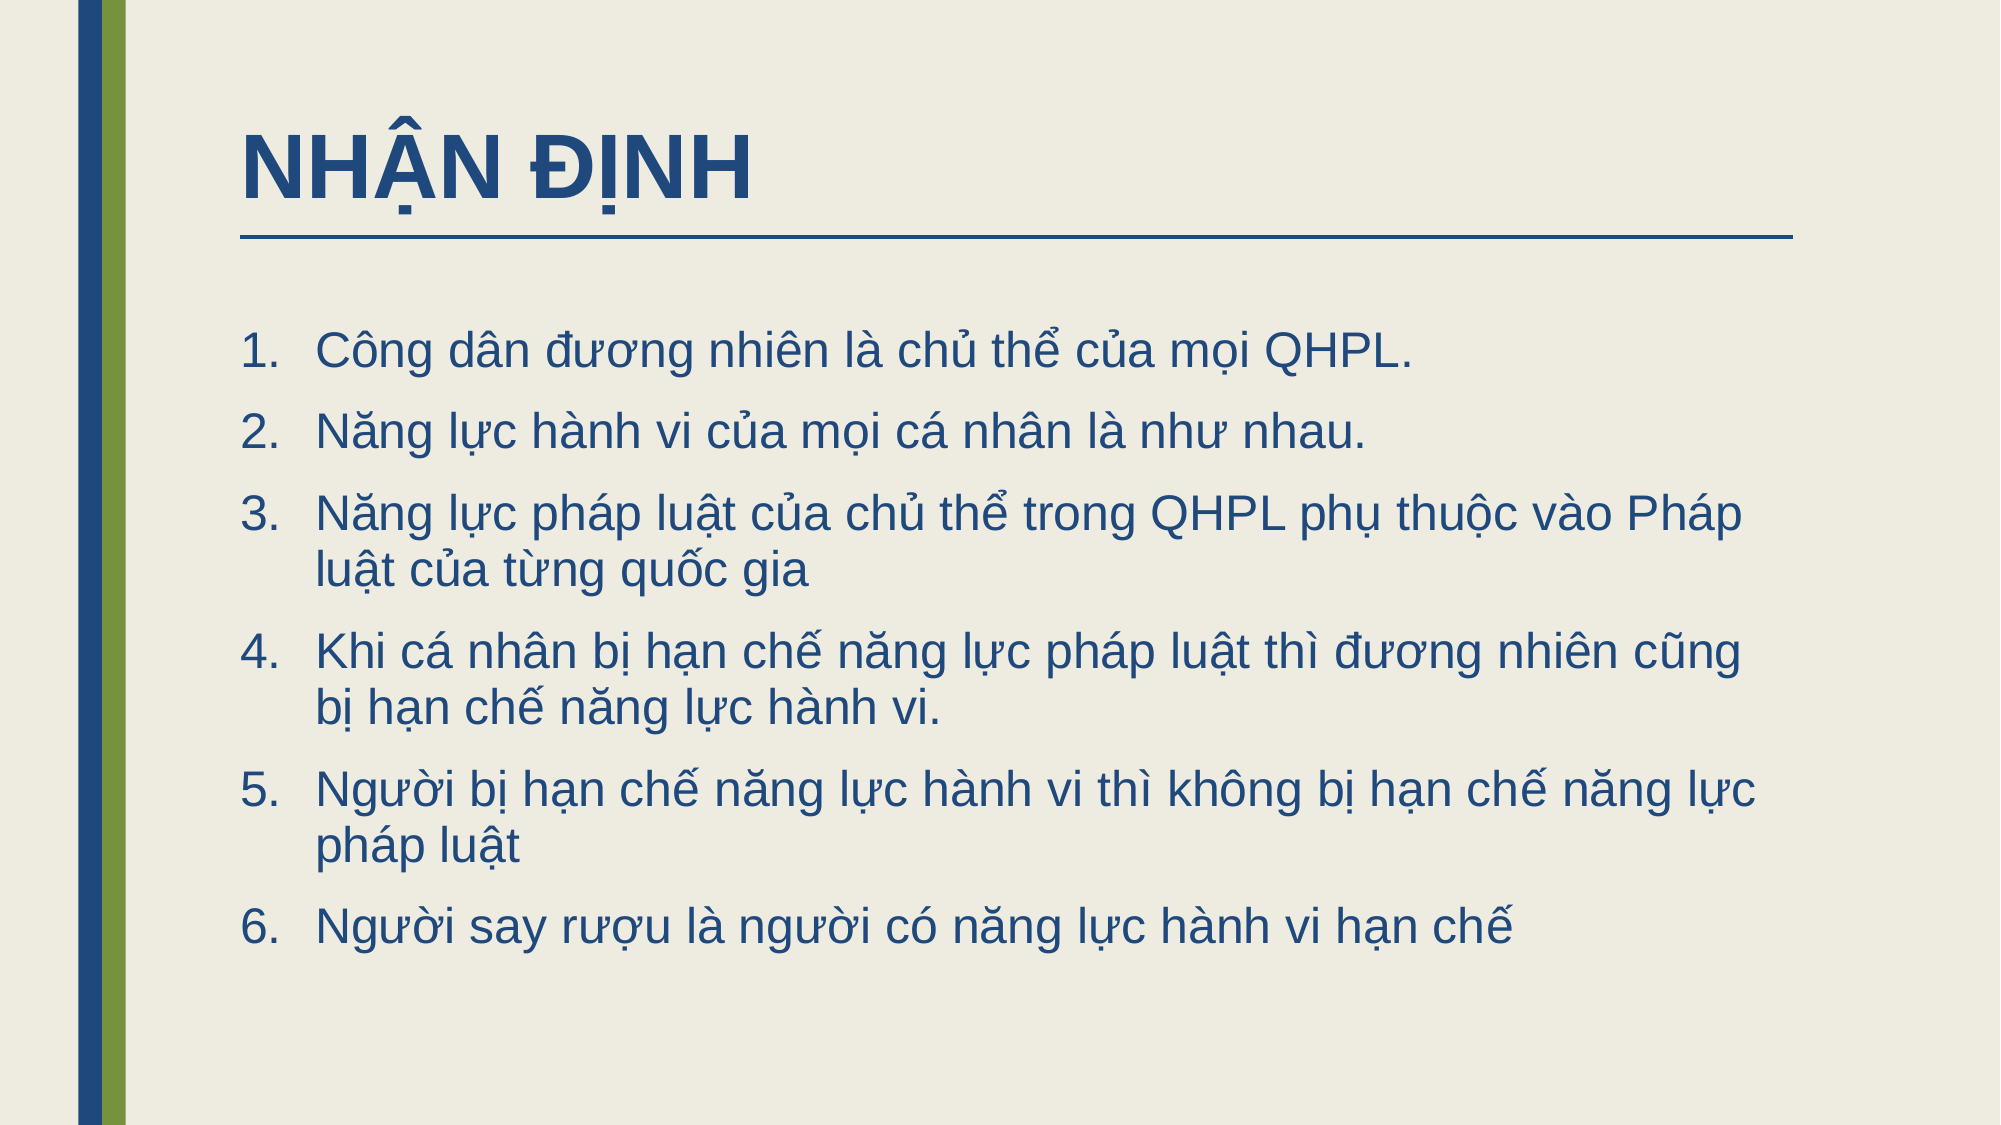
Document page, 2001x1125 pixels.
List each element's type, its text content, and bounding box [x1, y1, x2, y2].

list Công dân đương nhiên là chủ thể của mọi QHPL. Năng lực hành vi của mọi cá nhân là như nhau. Năng lực pháp luật của chủ thể trong QHPL phụ thuộc vào Pháp luật của từng quốc gia Khi cá nhân bị hạn chế năng lực pháp luật thì đương nhiên cũng bị hạn chế năng lực hành vi. Người bị hạn chế năng lực hành vi thì không bị hạn chế năng lực pháp luật Người say rượu là người có năng lực hành vi hạn chế [225, 314, 1800, 1034]
title NHẬN ĐỊNH [225, 112, 1800, 231]
